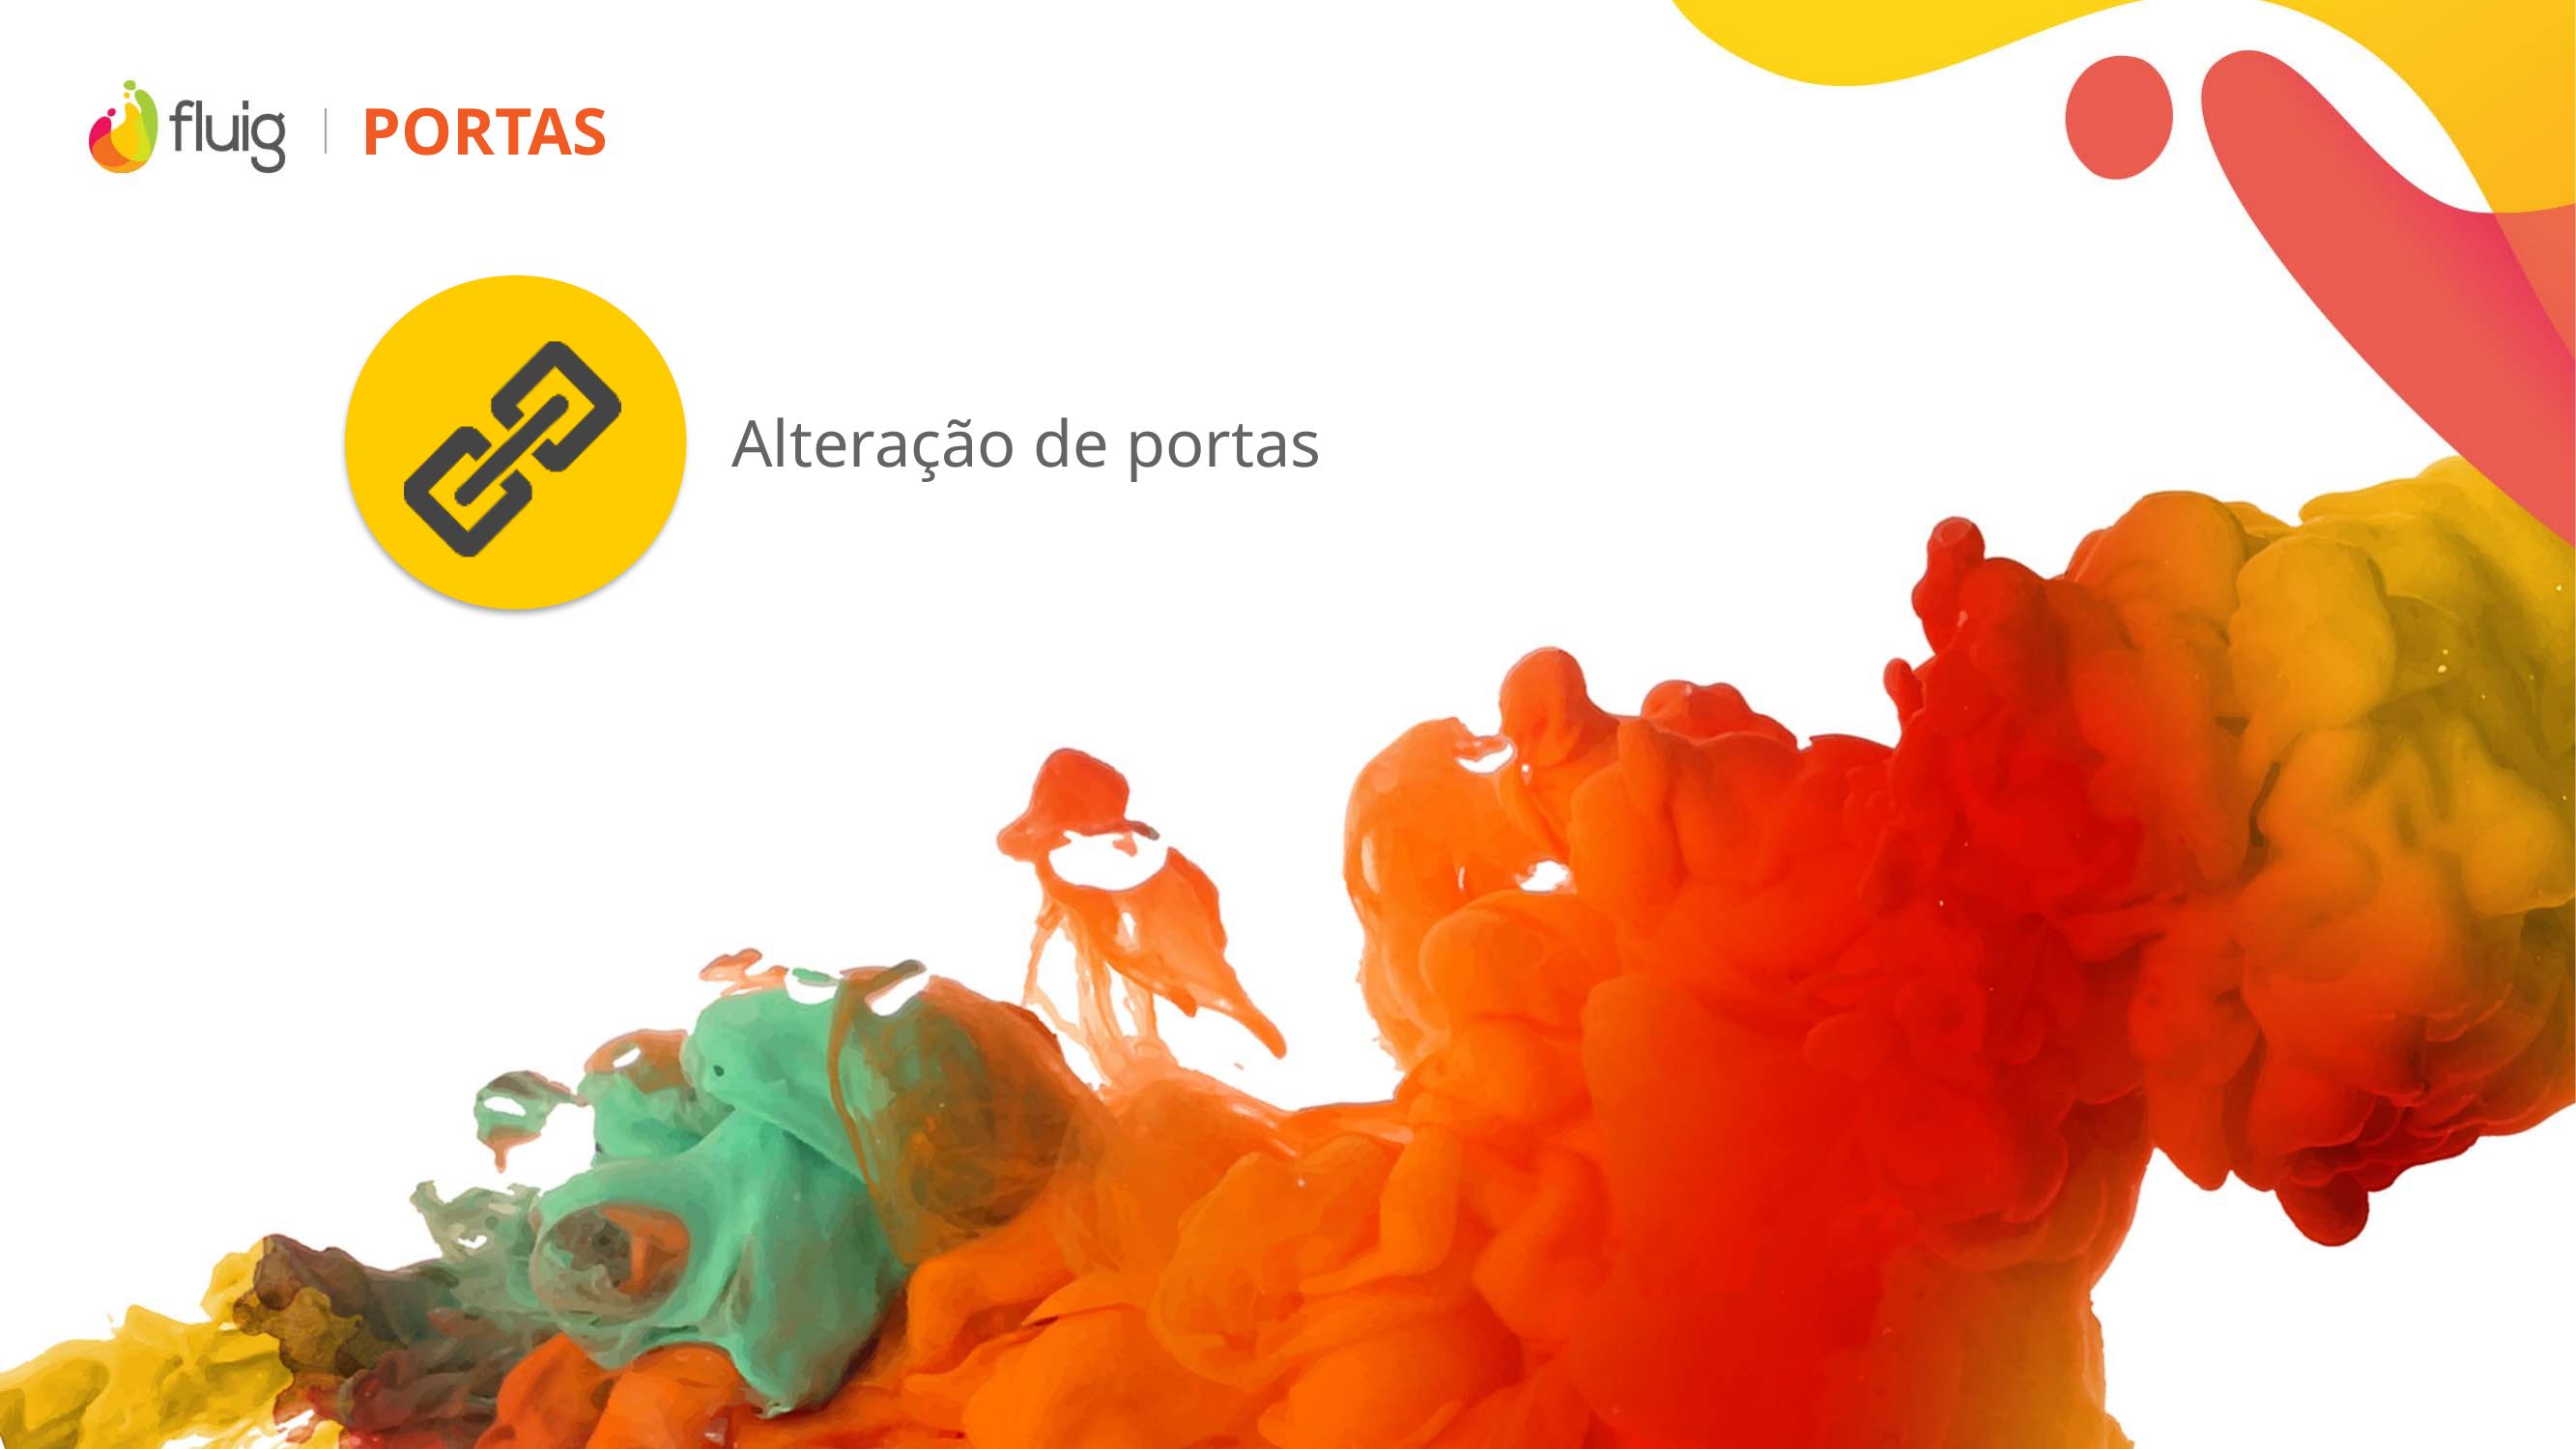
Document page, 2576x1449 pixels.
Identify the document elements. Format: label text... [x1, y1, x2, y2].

title portas [346, 83, 1727, 289]
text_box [346, 276, 685, 609]
text_box Alteração de portas [717, 395, 1382, 488]
picture [0, 0, 2576, 1449]
